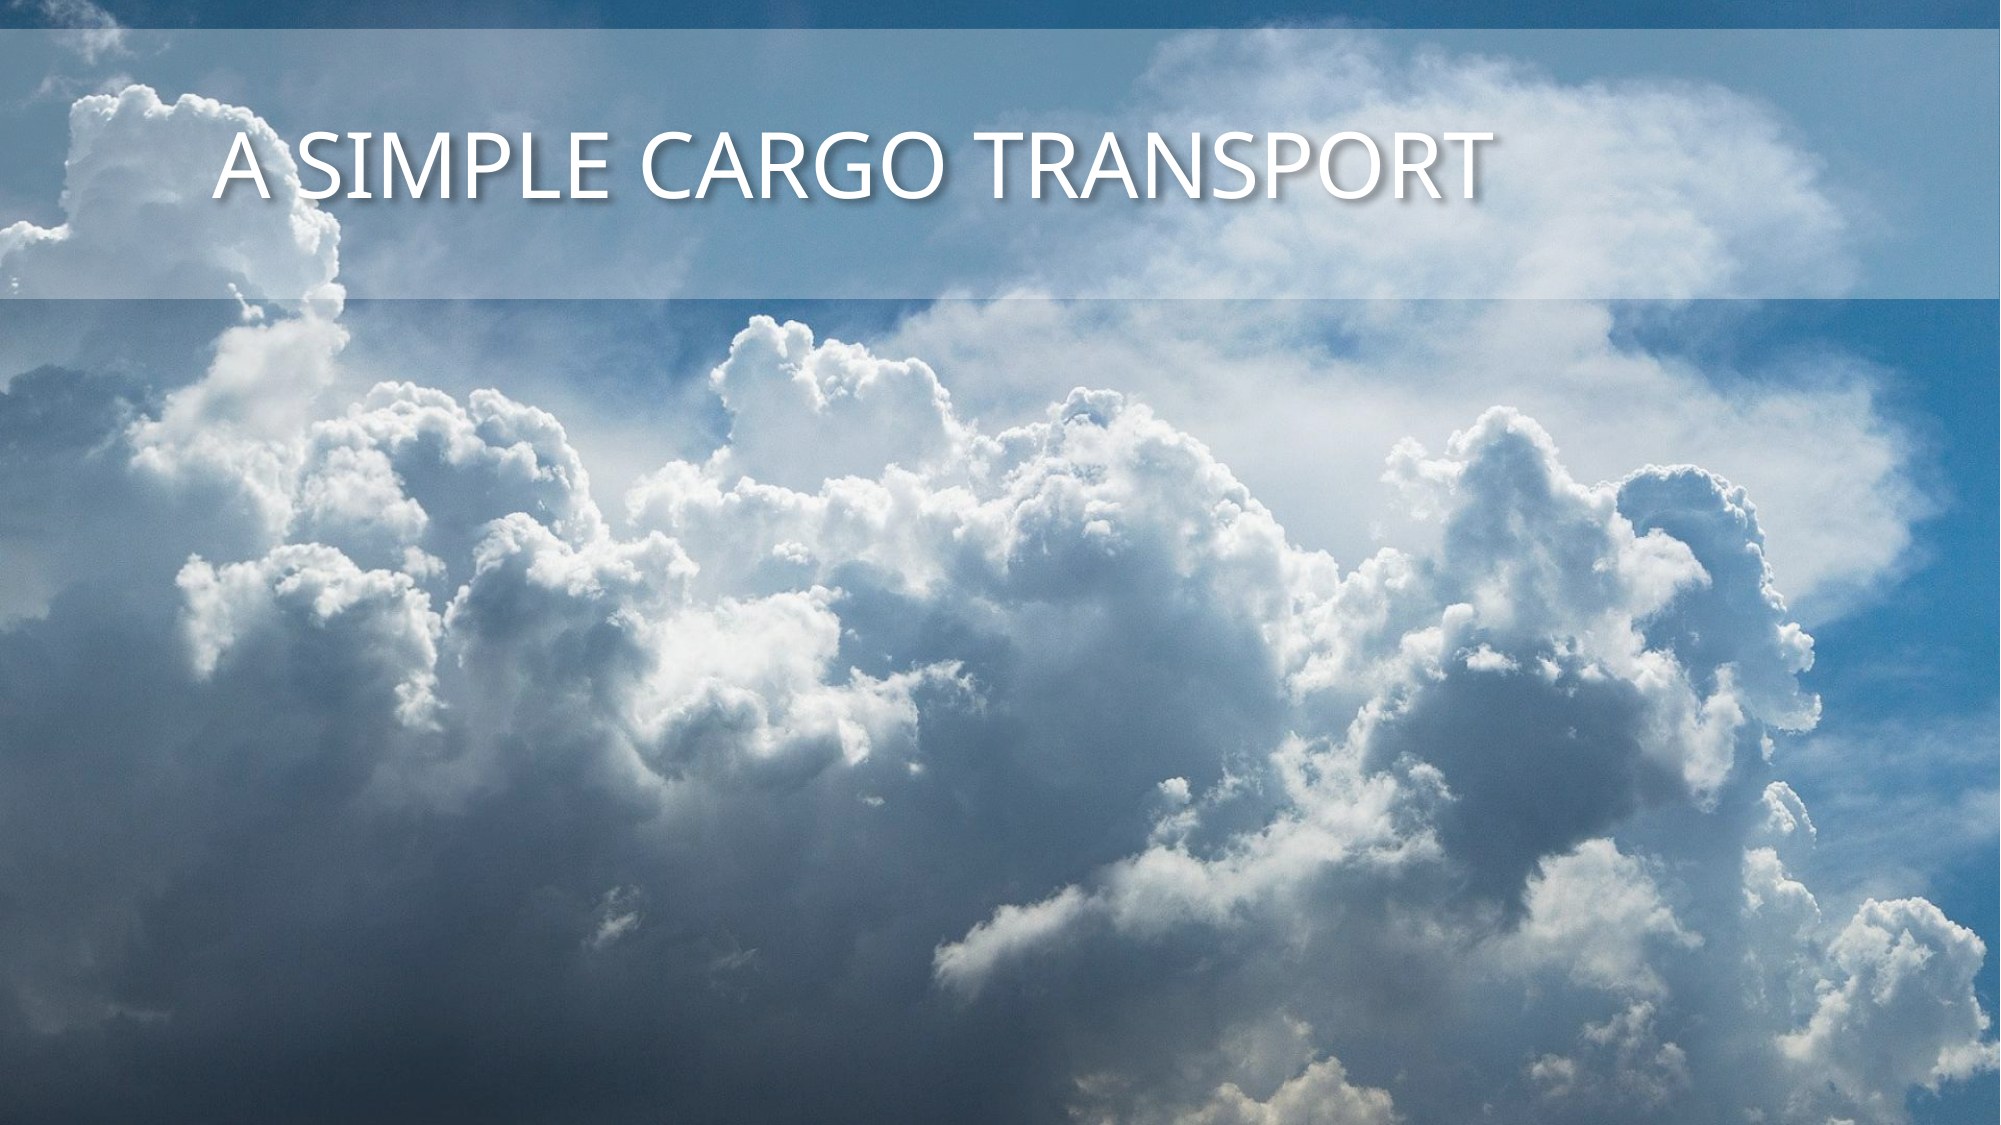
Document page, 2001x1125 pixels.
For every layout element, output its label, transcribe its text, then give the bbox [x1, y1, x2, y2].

title a simple cargo transport [197, 46, 1803, 295]
